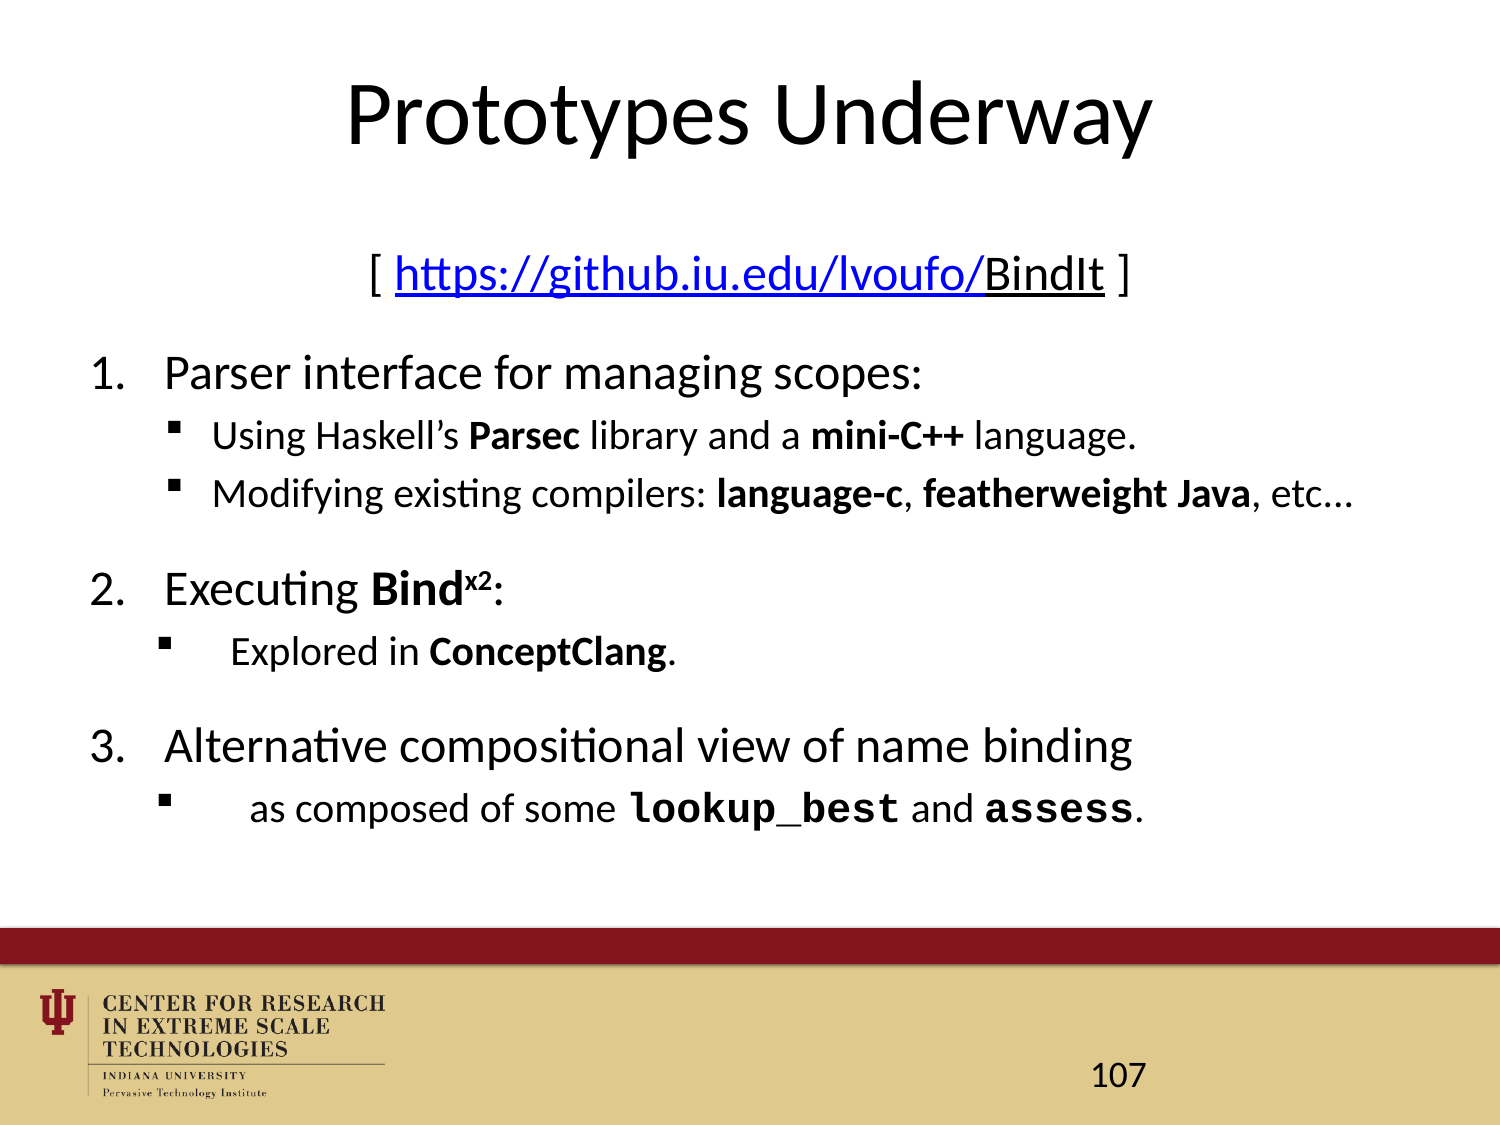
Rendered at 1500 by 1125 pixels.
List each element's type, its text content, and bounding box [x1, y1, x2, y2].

title Prototypes Underway [75, 45, 1425, 232]
slide_number 107 [1074, 1042, 1425, 1103]
list [ https://github.iu.edu/lvoufo/BindIt ] Parser interface for managing scopes: Using Haskell’s Parsec library and a mini-C++ language. Modifying existing compilers: language-c, featherweight Java, etc... Executing Bindx2: Explored in ConceptClang. Alternative compositional view of name binding as composed of some lookup_best and assess. [75, 232, 1425, 906]
picture [25, 979, 399, 1109]
